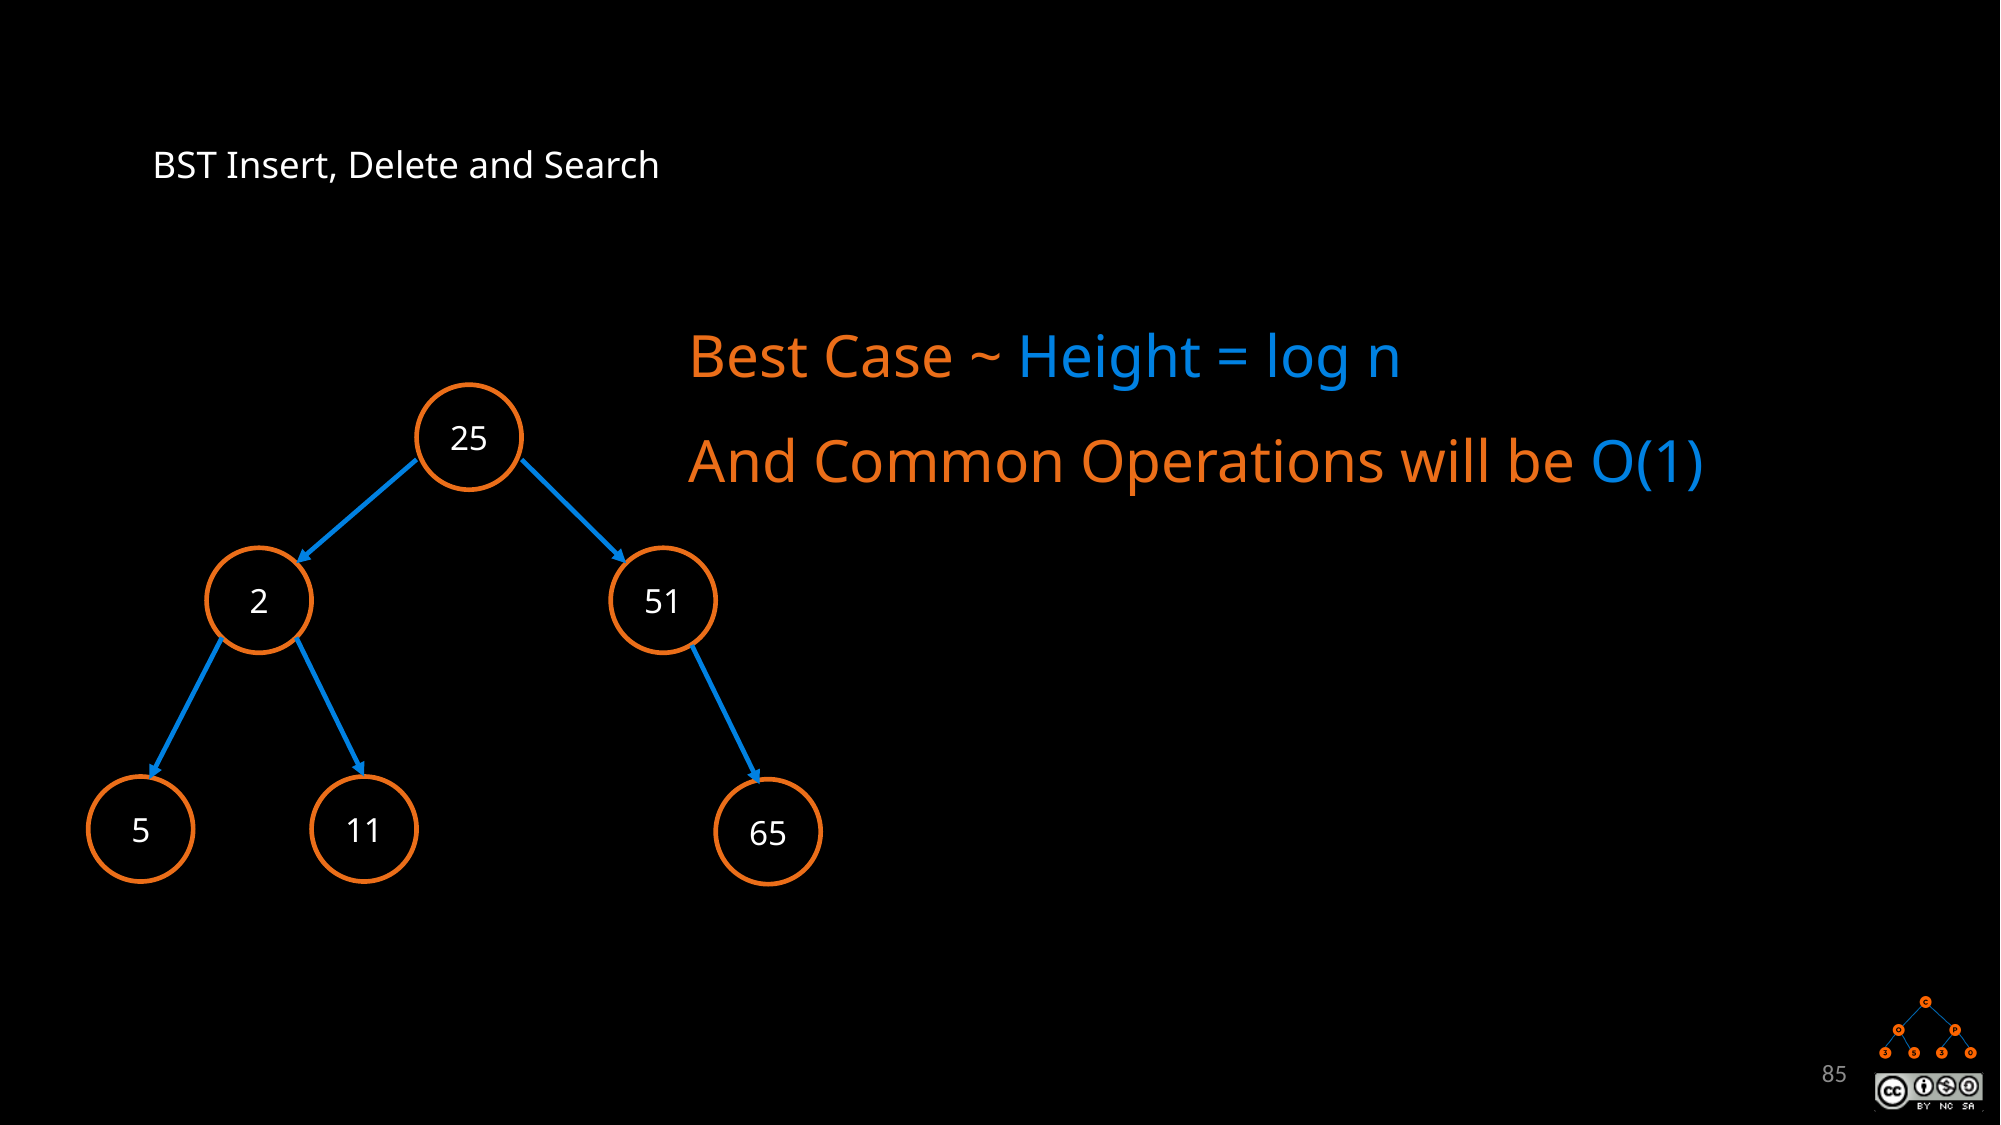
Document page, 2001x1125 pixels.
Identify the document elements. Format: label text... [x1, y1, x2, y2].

slide_number 85 [1412, 1042, 1859, 1103]
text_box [88, 384, 821, 885]
title BST Insert, Delete and Search [137, 59, 1863, 278]
text_box Best Case ~ Height = log n And Common Operations will be O(1) [674, 277, 2000, 607]
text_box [1859, 988, 1998, 1112]
